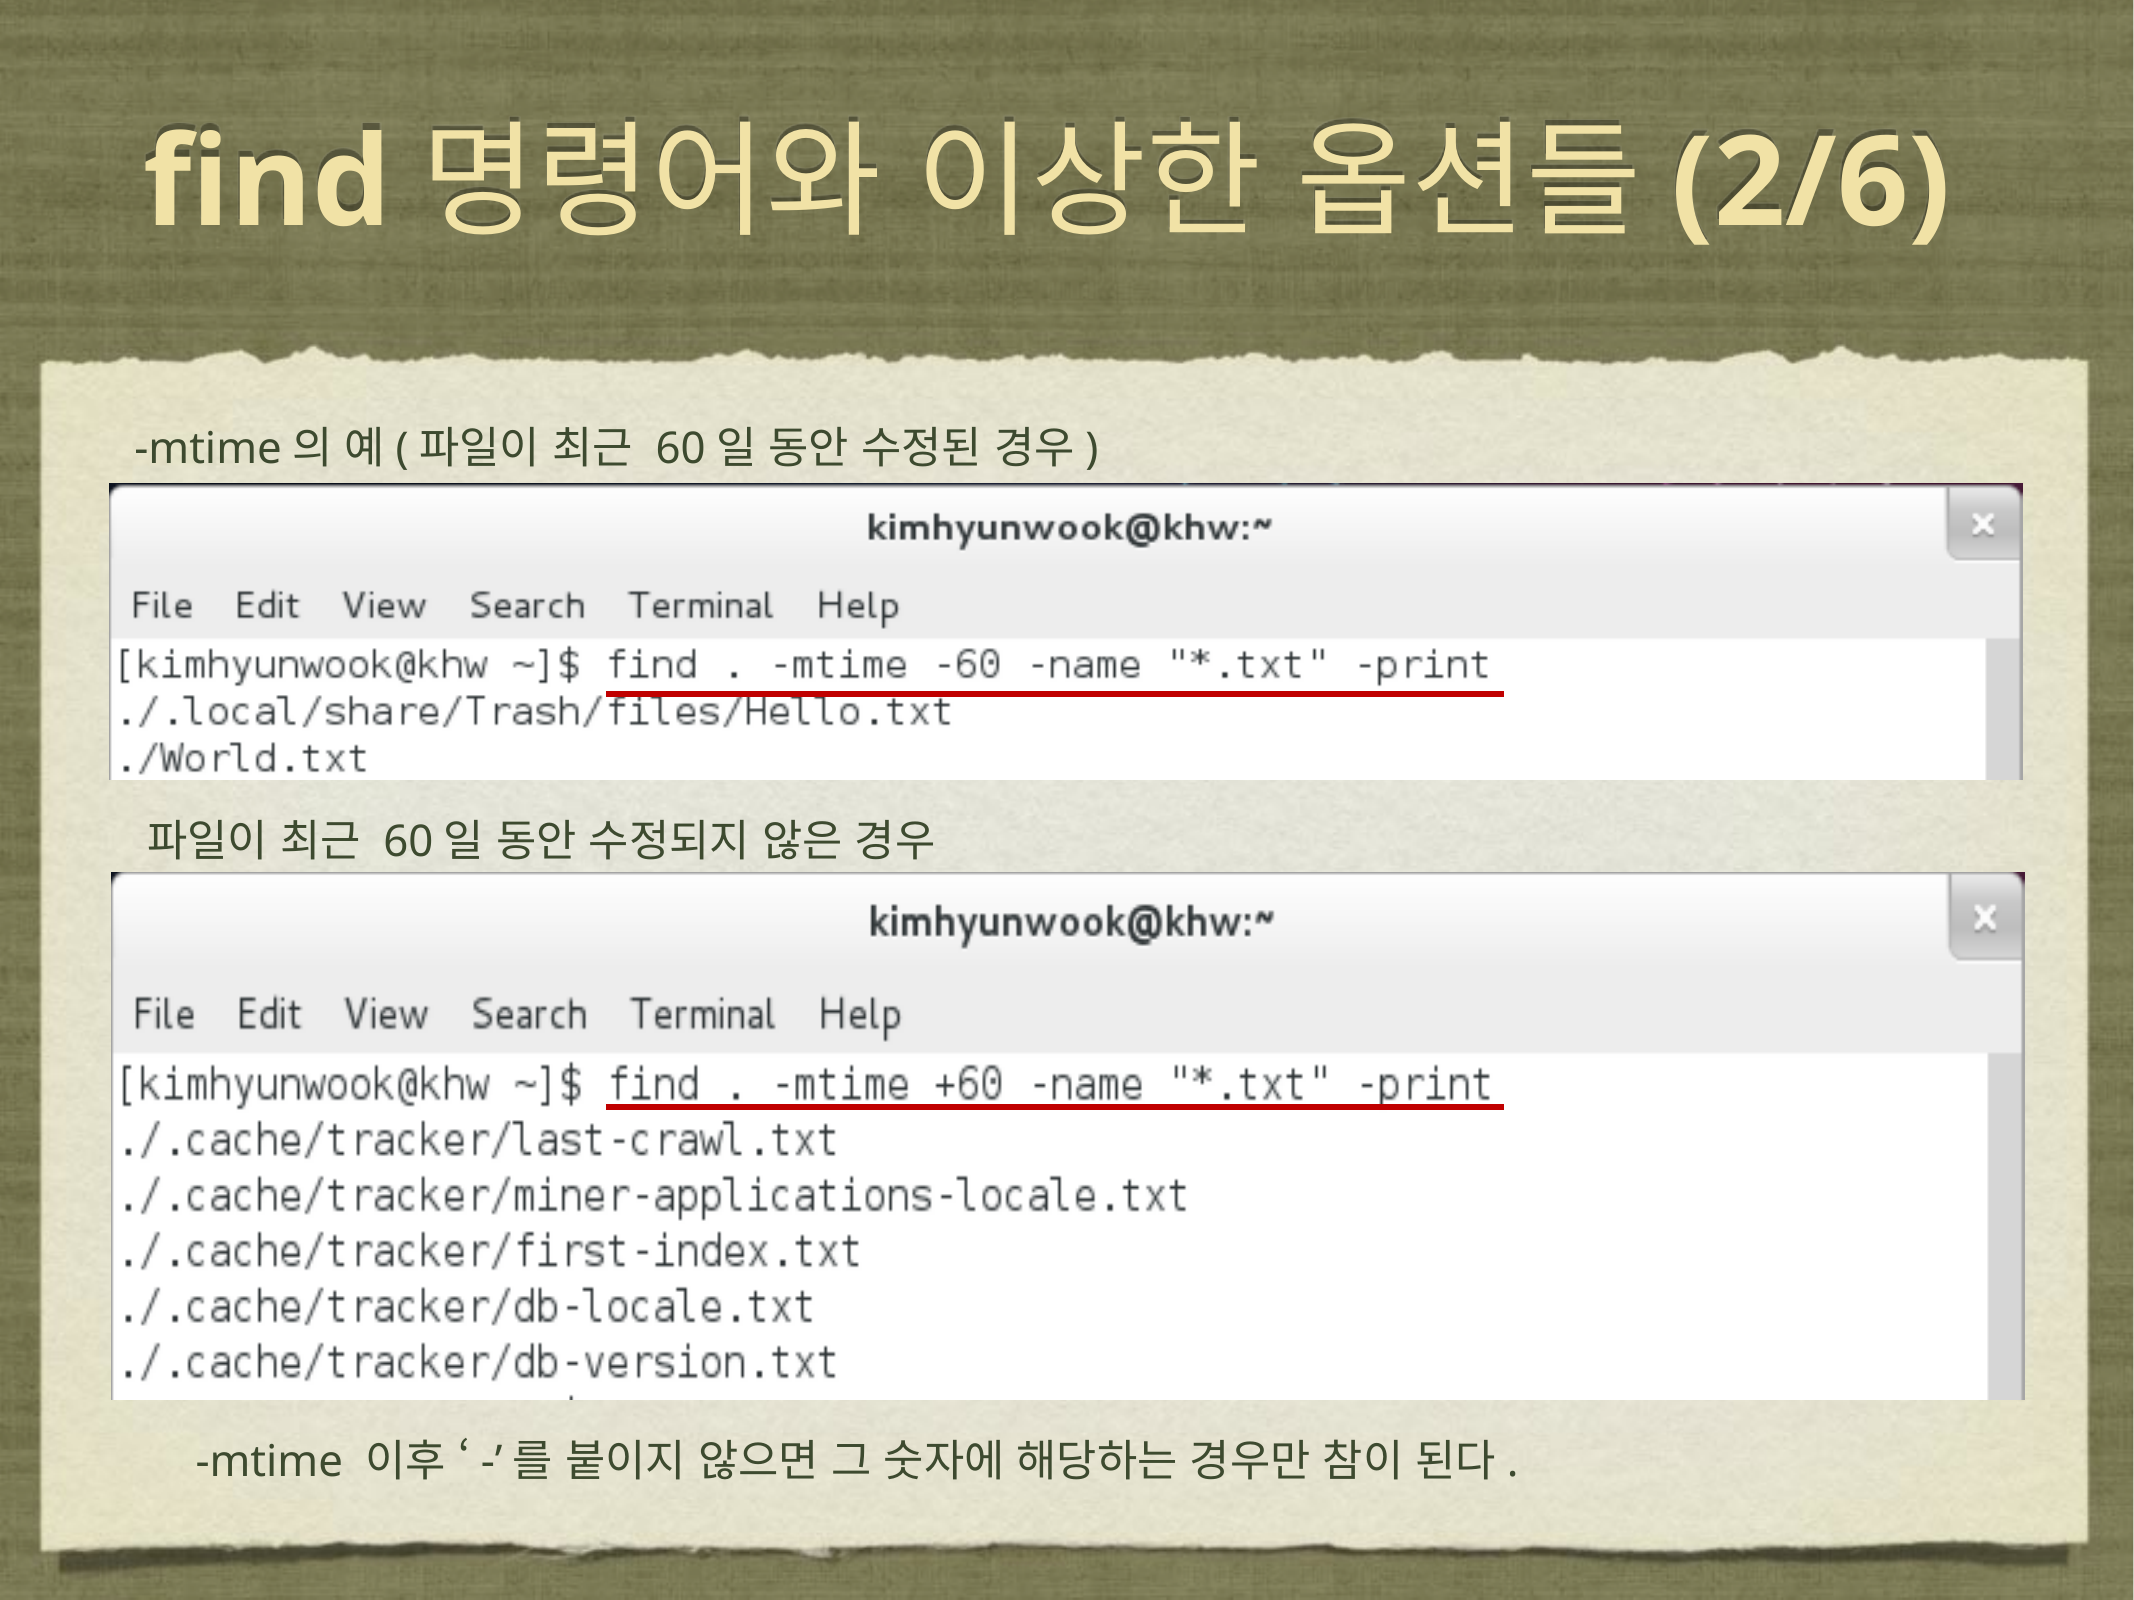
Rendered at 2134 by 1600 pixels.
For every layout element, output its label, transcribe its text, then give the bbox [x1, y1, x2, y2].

title find명령어와 이상한 옵션들(2/6) [134, 0, 1999, 351]
text_box -mtime 이후 ‘-’를 붙이지 않으면 그 숫자에 해당하는 경우만 참이 된다. [189, 1426, 1526, 1492]
text_box -mtime의 예(파일이 최근 60일 동안 수정된 경우) [128, 413, 1105, 479]
picture [0, 0, 2134, 1600]
text_box 파일이 최근 60일 동안 수정되지 않은 경우 [140, 806, 942, 869]
